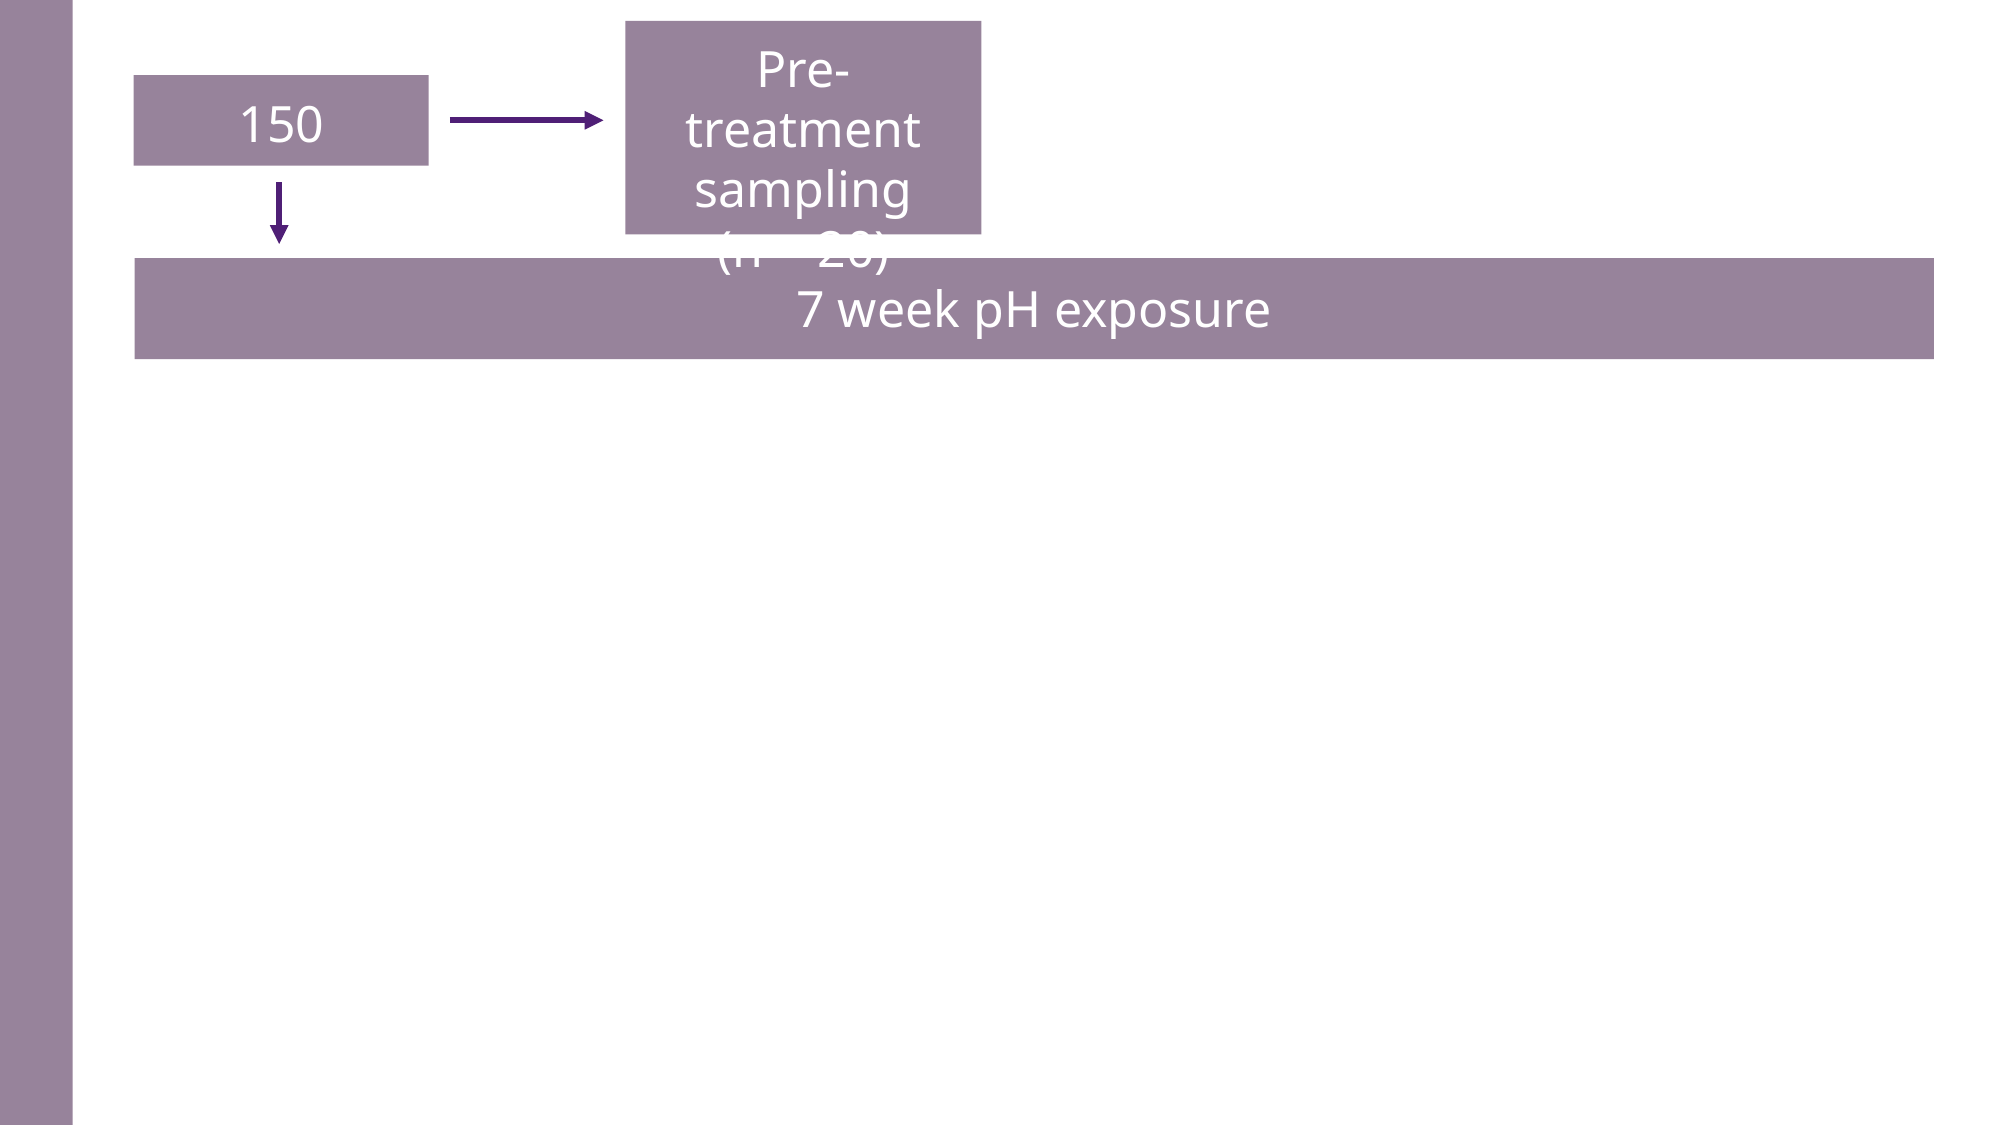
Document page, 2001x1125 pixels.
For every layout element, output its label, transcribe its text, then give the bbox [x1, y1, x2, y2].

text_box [133, 74, 429, 166]
text_box Pre-treatment sampling (n = 20) [625, 30, 982, 258]
text_box [0, 0, 74, 1125]
text_box [624, 20, 982, 235]
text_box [134, 258, 1934, 360]
